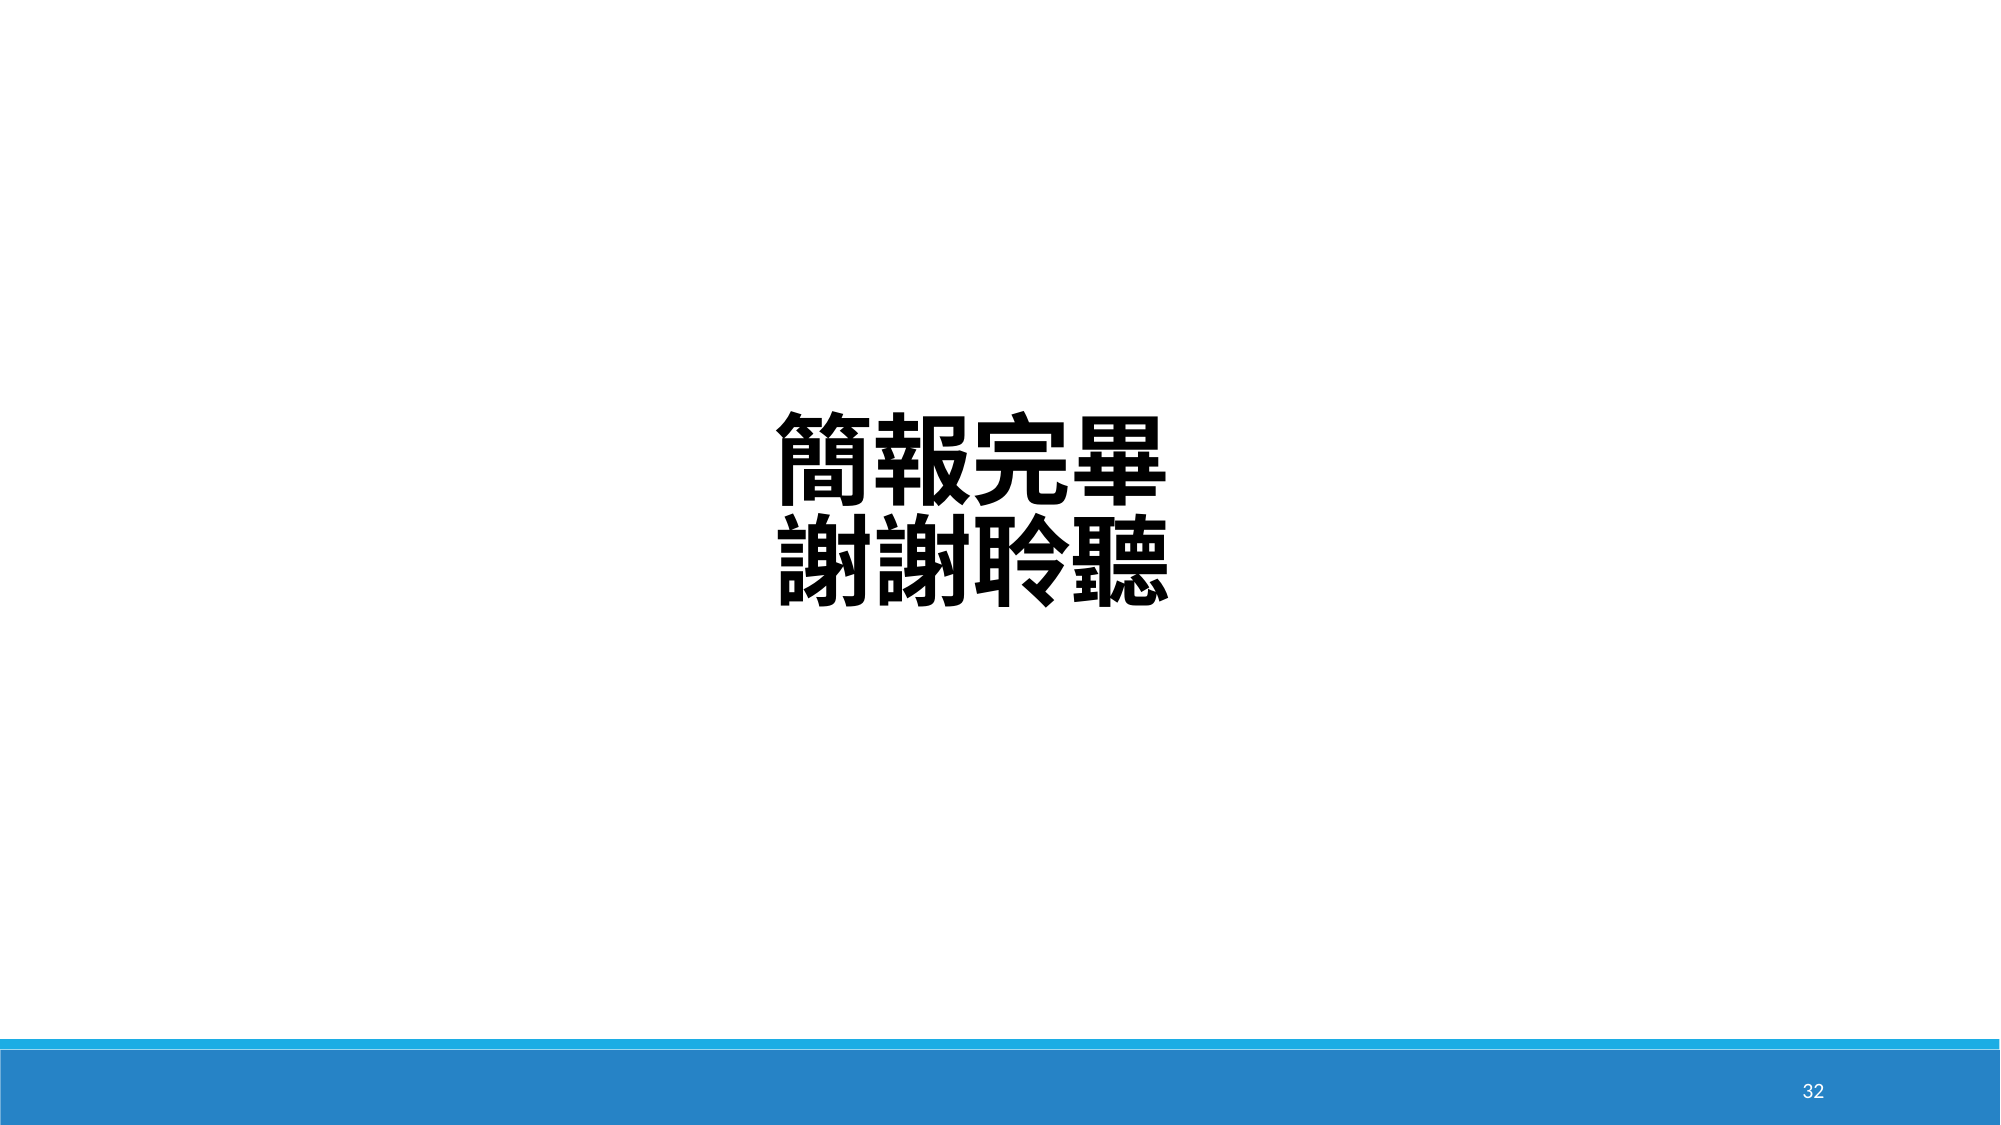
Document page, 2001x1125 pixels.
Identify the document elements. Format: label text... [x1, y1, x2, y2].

title 簡報完畢 謝謝聆聽 [497, 390, 1447, 627]
slide_number 32 [1624, 1059, 1840, 1120]
